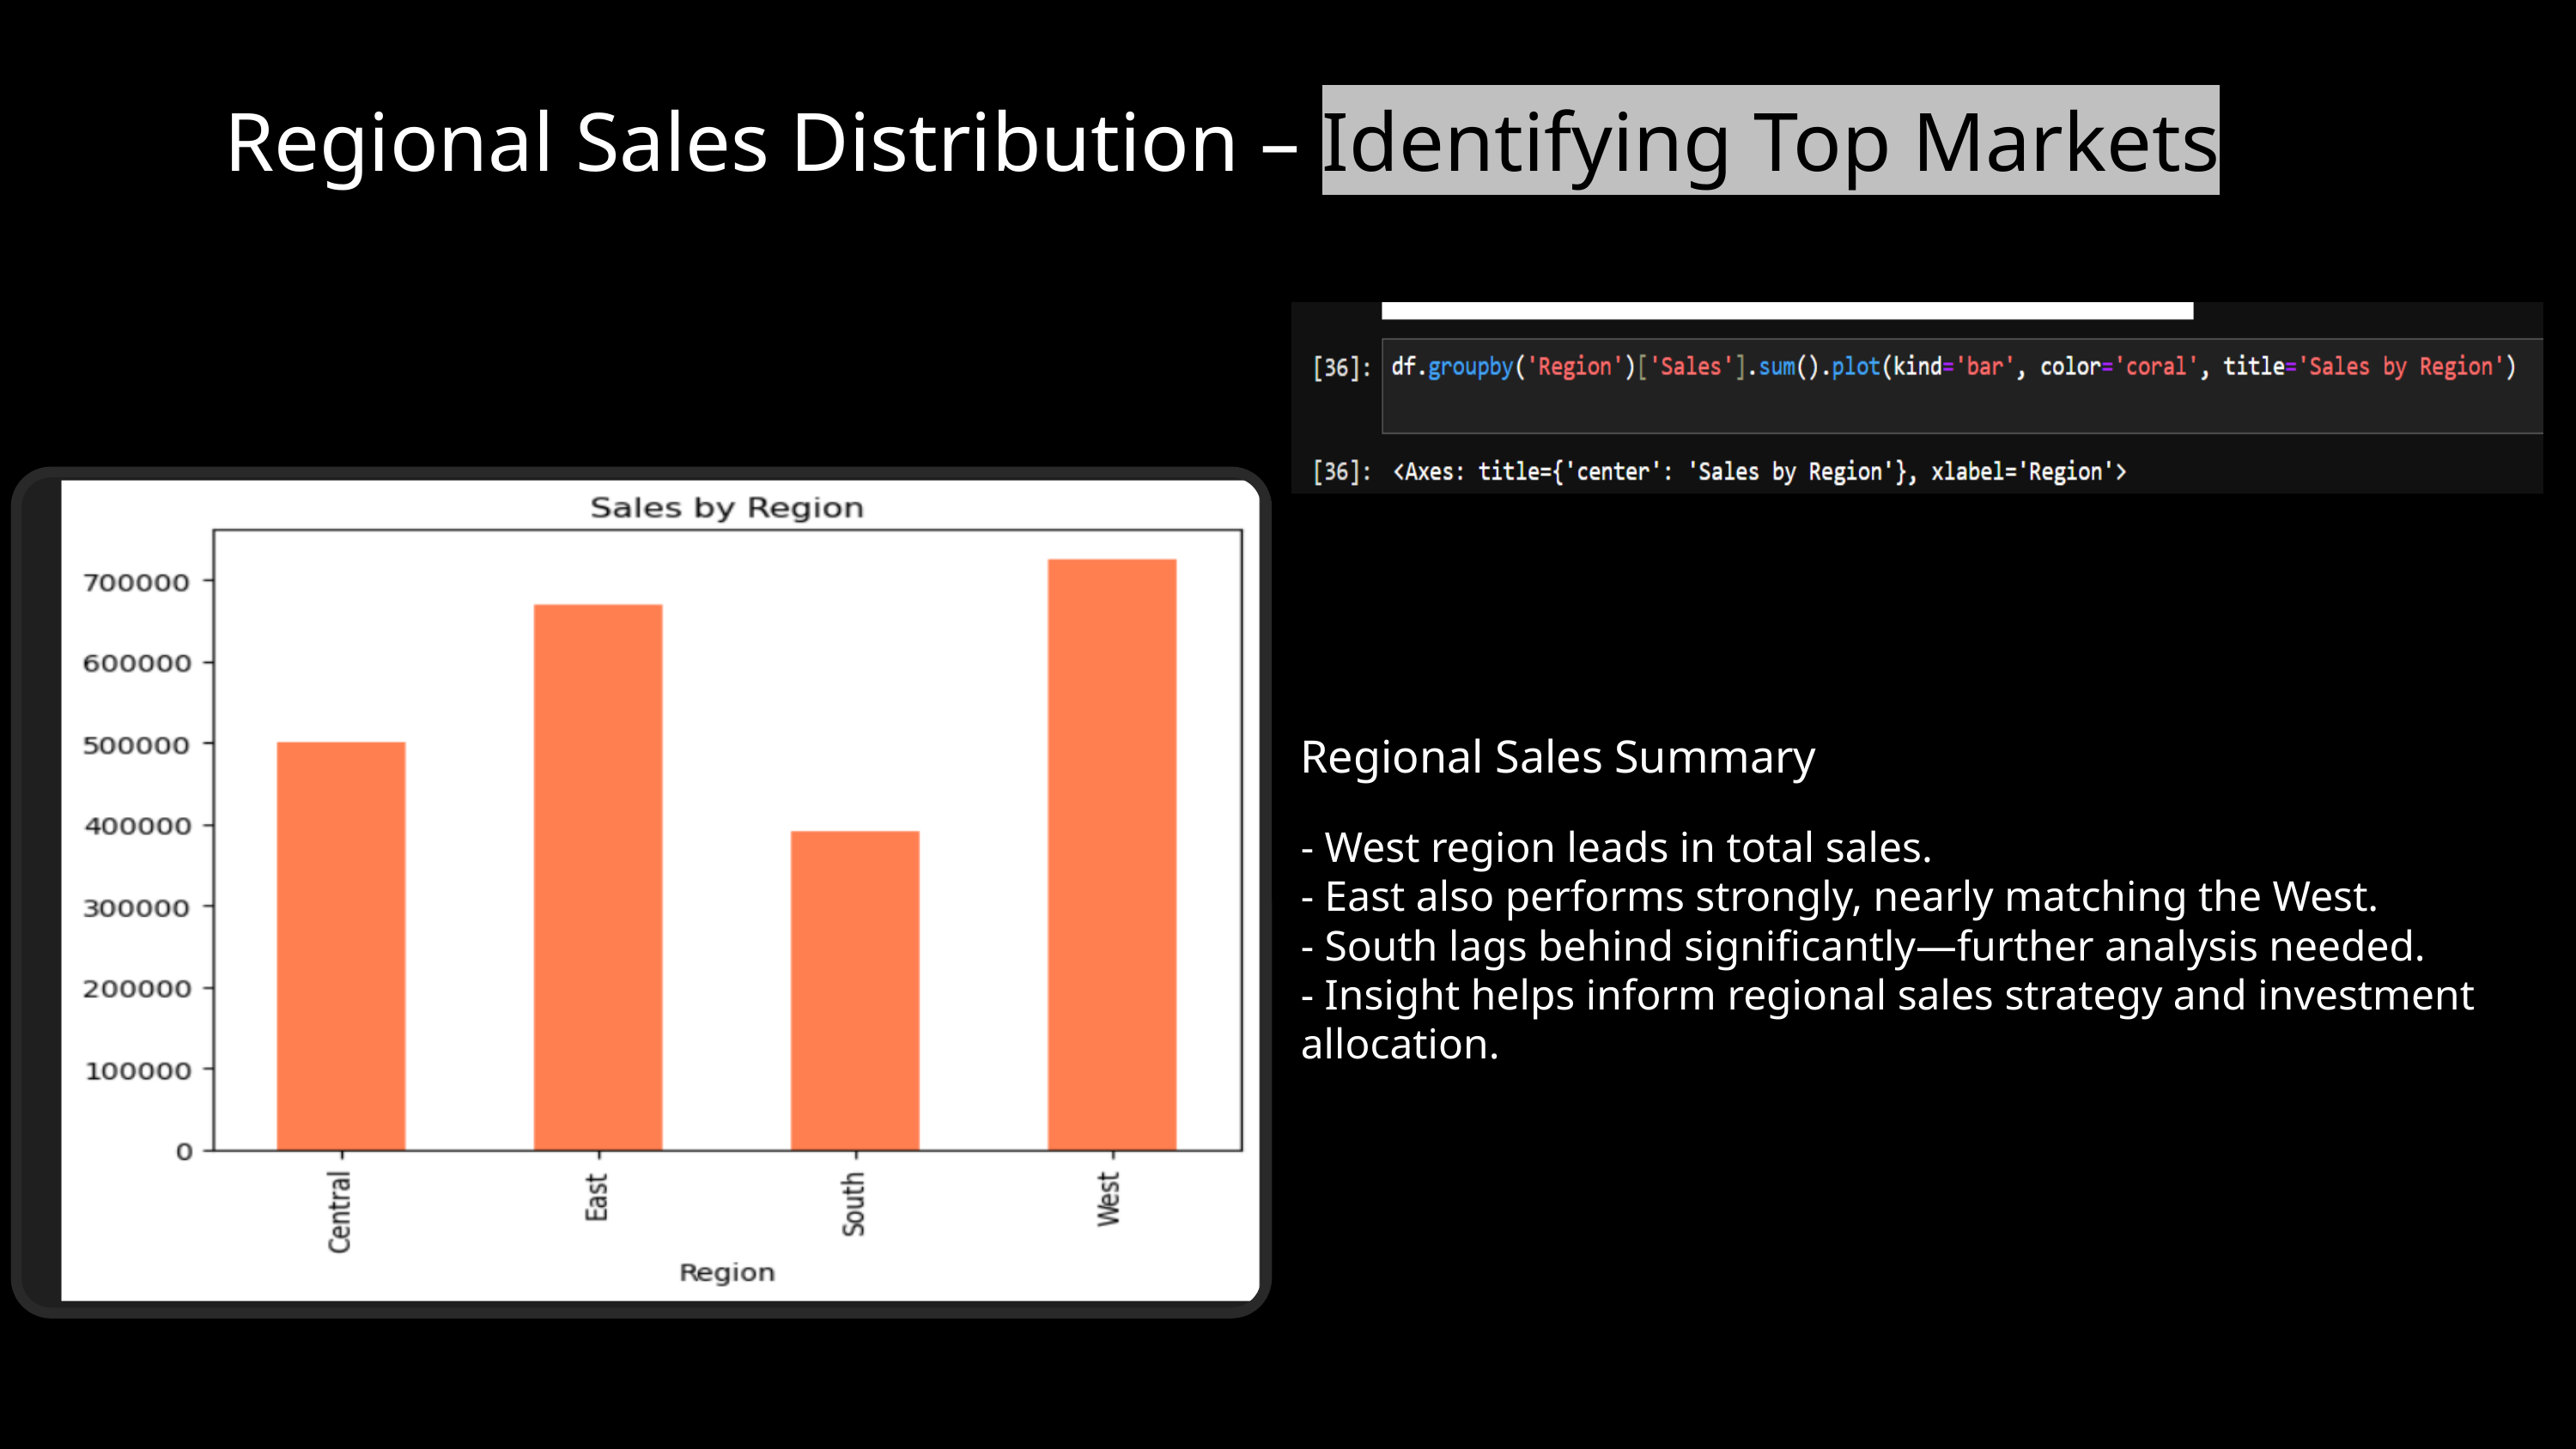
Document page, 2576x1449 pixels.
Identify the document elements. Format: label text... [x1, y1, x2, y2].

text_box Regional Sales Distribution – Identifying Top Markets [42, 67, 2402, 188]
picture [15, 471, 1267, 1313]
picture [1291, 302, 2544, 494]
text_box Regional Sales Summary - West region leads in total sales. - East also performs strongly, nearly matching the West. - South lags behind significantly—further analysis needed. - Insight helps inform regional sales strategy and investment allocation. [1288, 722, 2576, 1113]
